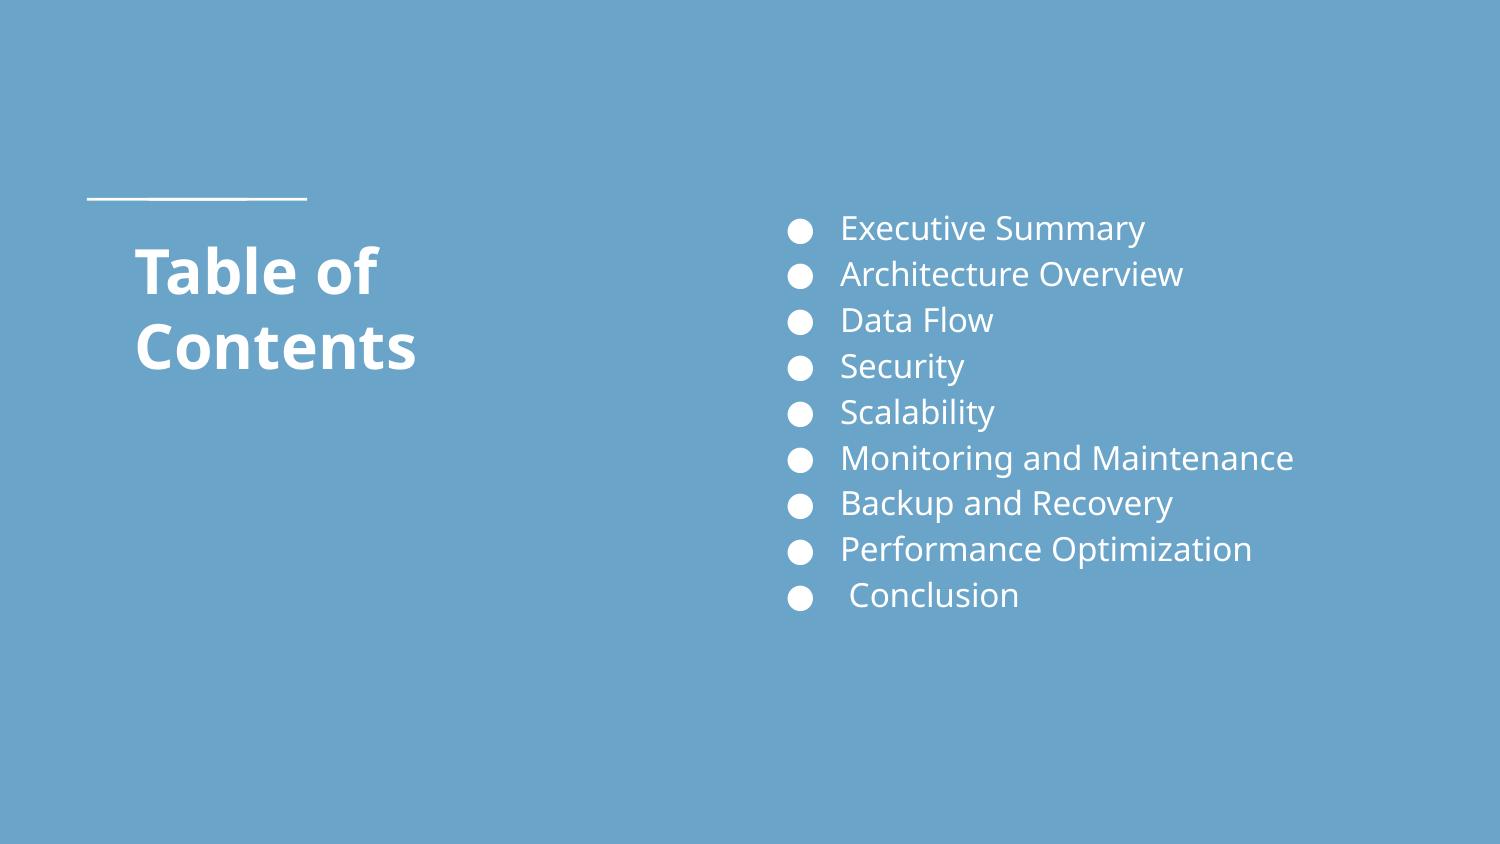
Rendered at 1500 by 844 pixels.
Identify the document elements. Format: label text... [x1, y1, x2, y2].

title Table of Contents [119, 216, 589, 466]
subtitle Executive Summary Architecture Overview Data Flow Security Scalability Monitoring and Maintenance Backup and Recovery Performance Optimization Conclusion [750, 186, 1420, 609]
